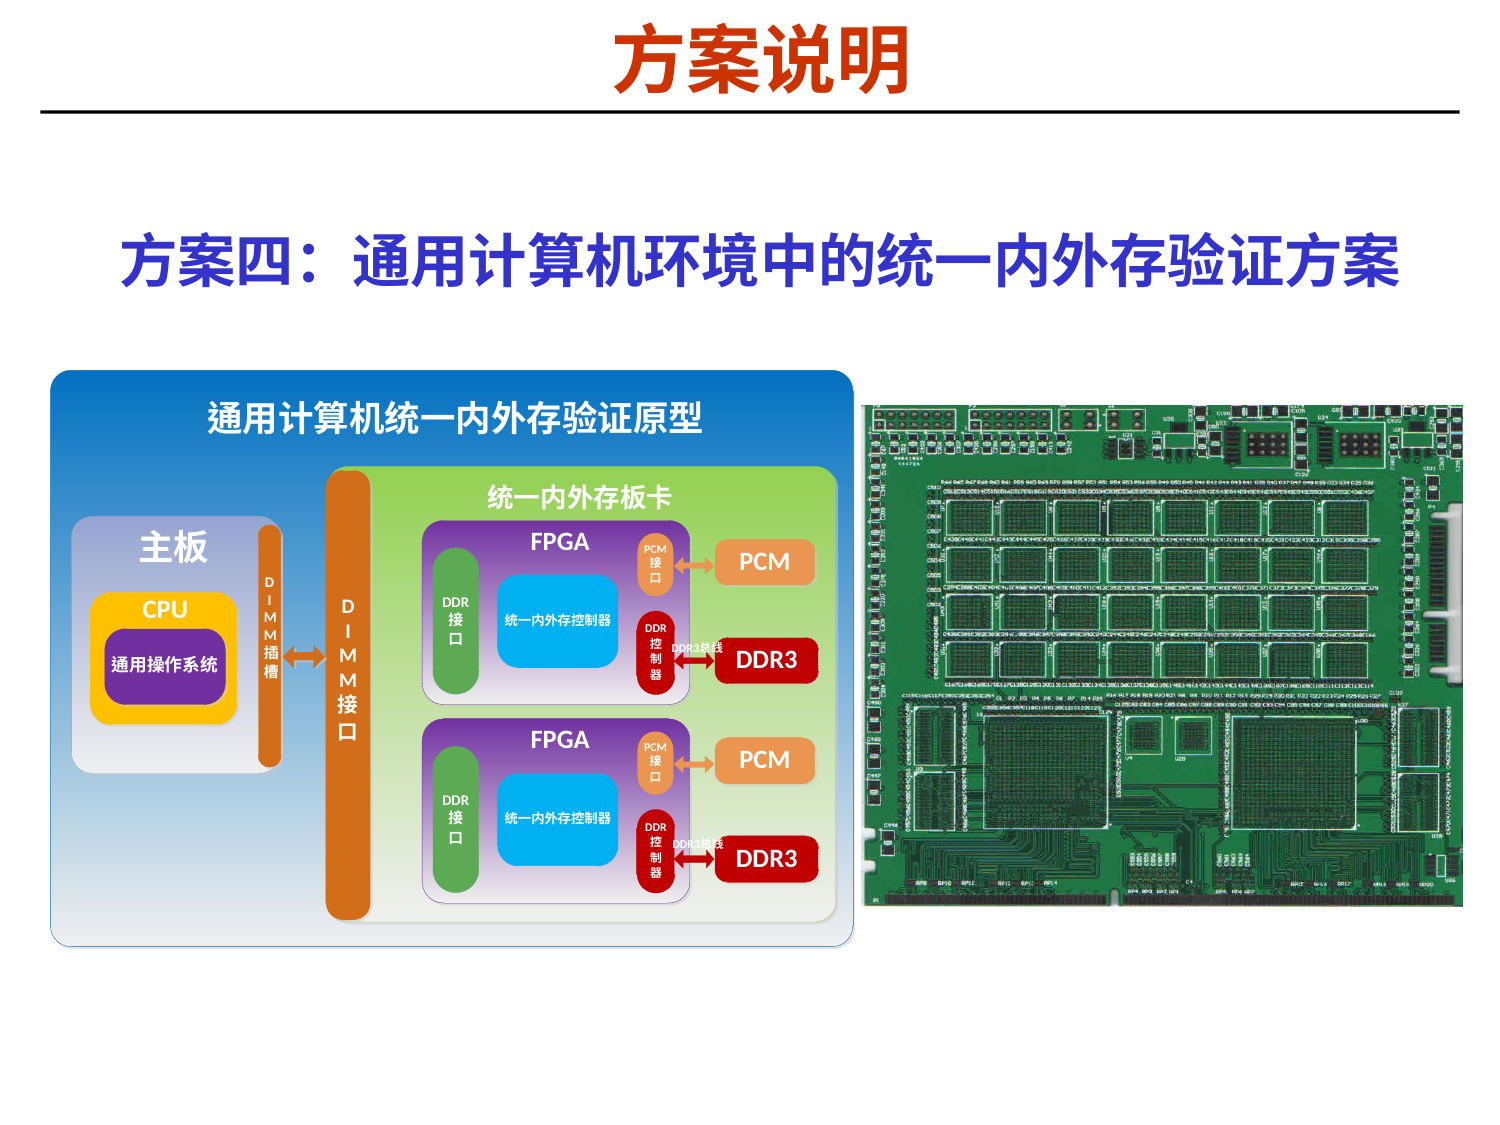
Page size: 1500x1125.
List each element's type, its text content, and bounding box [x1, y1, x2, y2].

title 方案说明 [38, 21, 1484, 108]
picture [861, 405, 1463, 908]
text_box 方案四：通用计算机环境中的统一内外存验证方案 [104, 216, 1436, 302]
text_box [48, 367, 858, 952]
